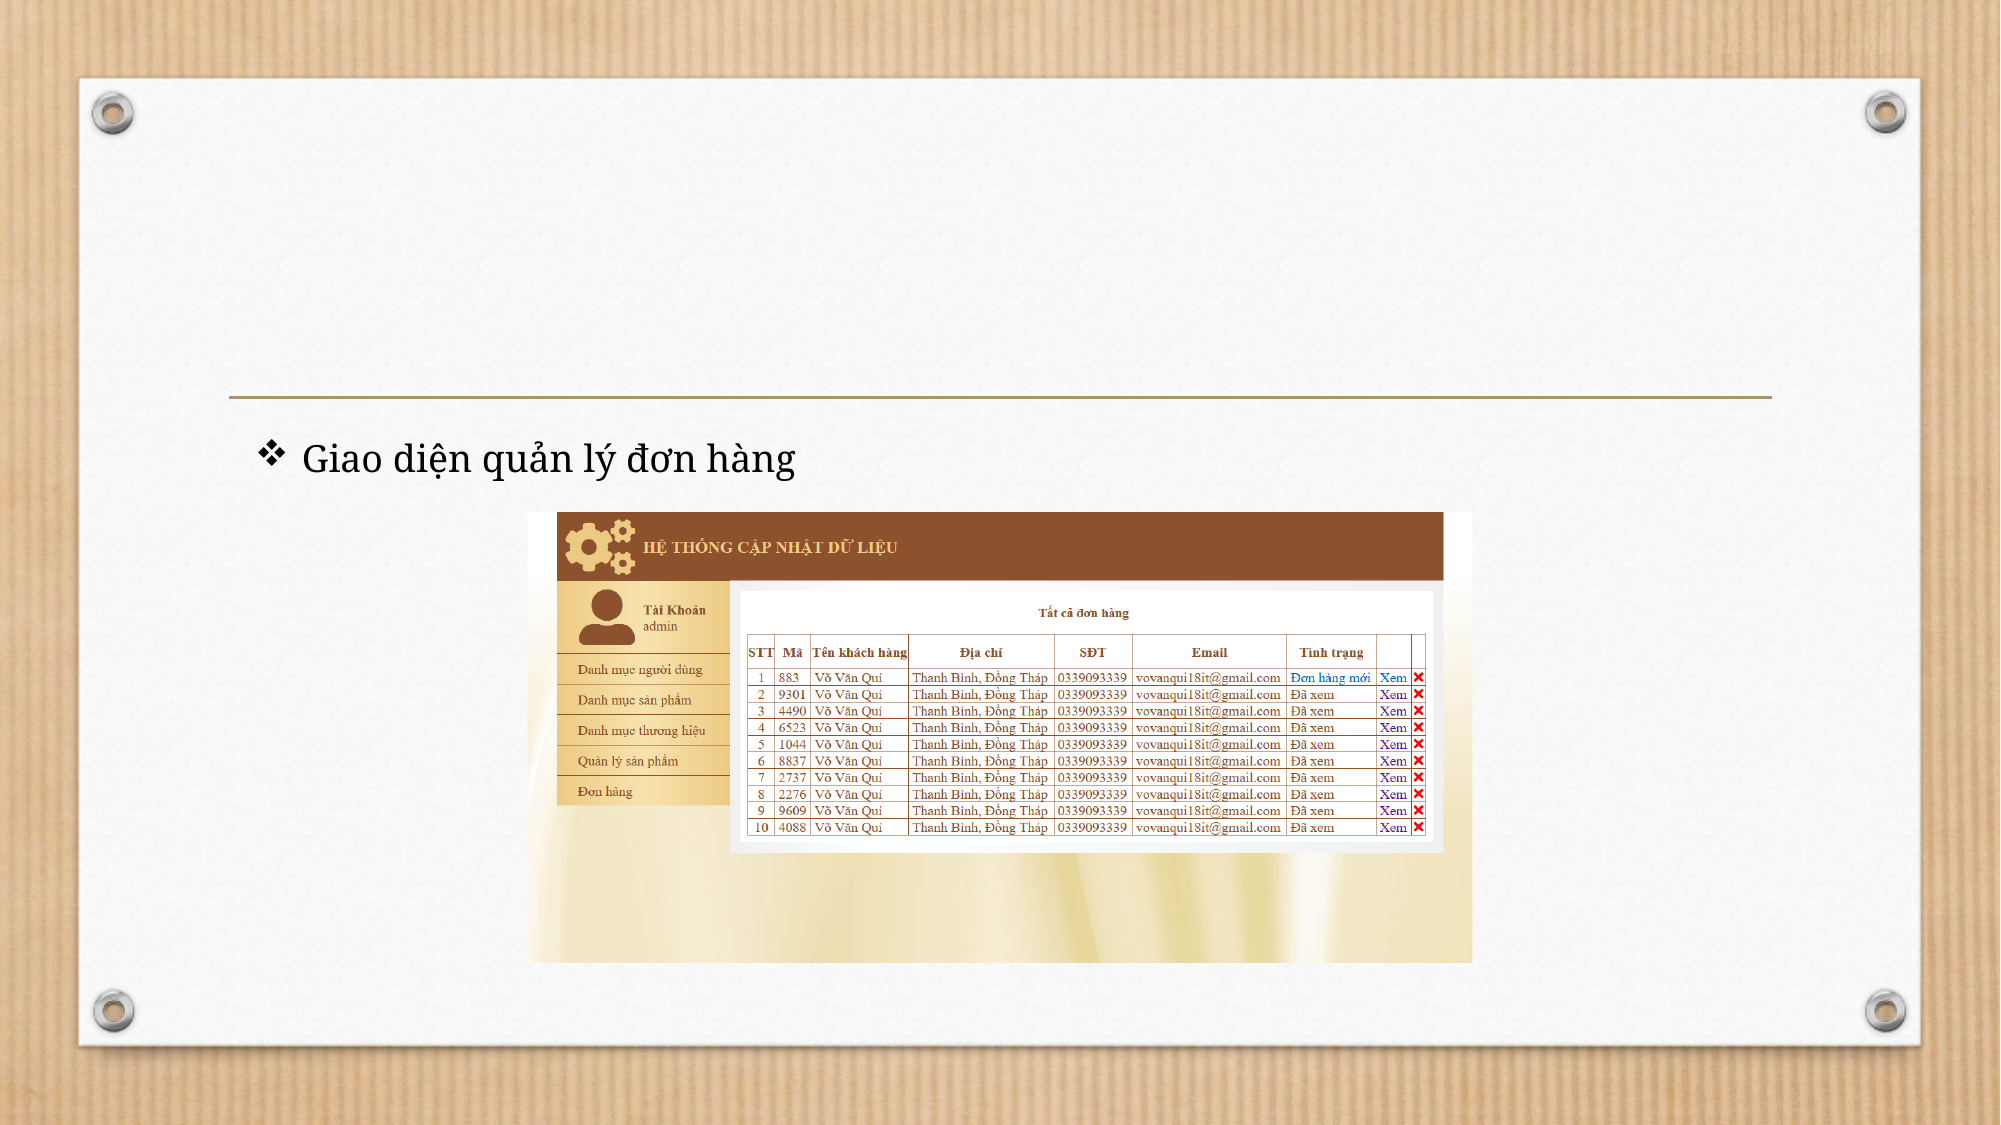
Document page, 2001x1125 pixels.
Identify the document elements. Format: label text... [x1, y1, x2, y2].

picture [0, 0, 2001, 1125]
text_box Giao diện quản lý đơn hàng [240, 427, 812, 487]
